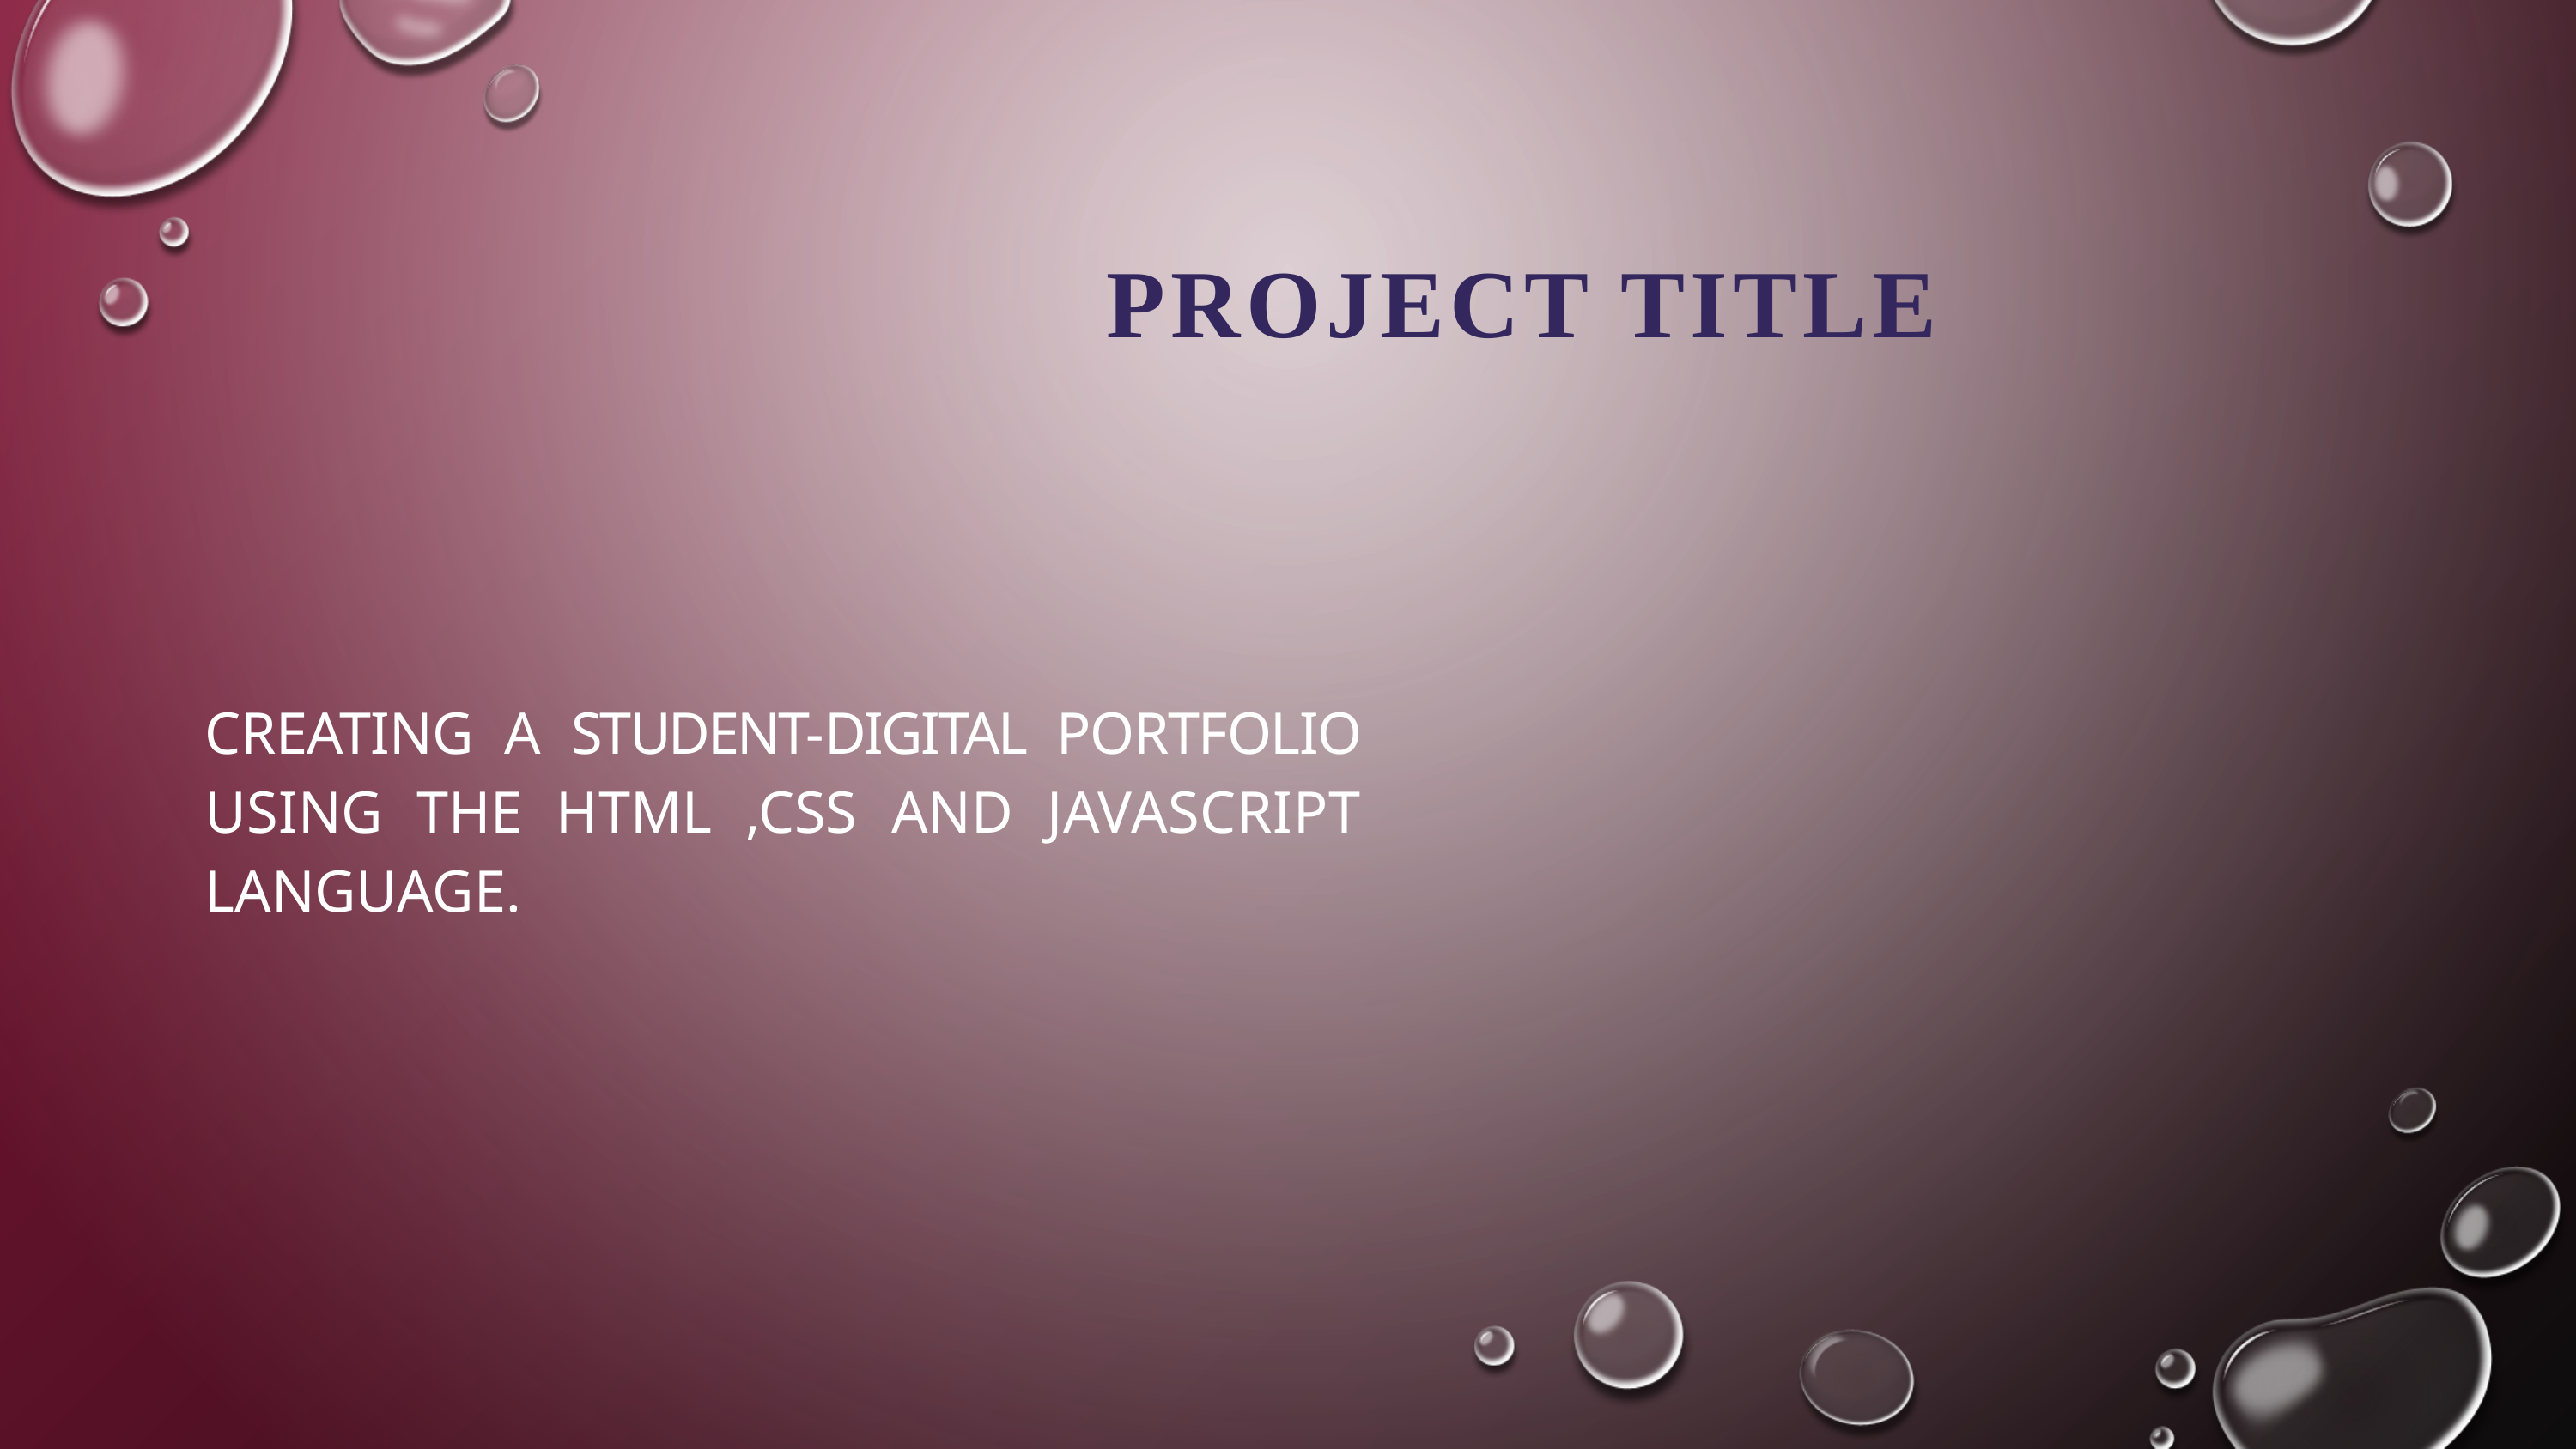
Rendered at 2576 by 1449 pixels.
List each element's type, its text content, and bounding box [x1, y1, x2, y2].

title PROJECT TITLE [611, 175, 2432, 421]
picture [0, 0, 2576, 1449]
text_box CREATING A STUDENT-DIGITAL PORTFOLIO USING THE HTML ,CSS AND JAVASCRIPT LANGUAGE. [203, 684, 1363, 924]
